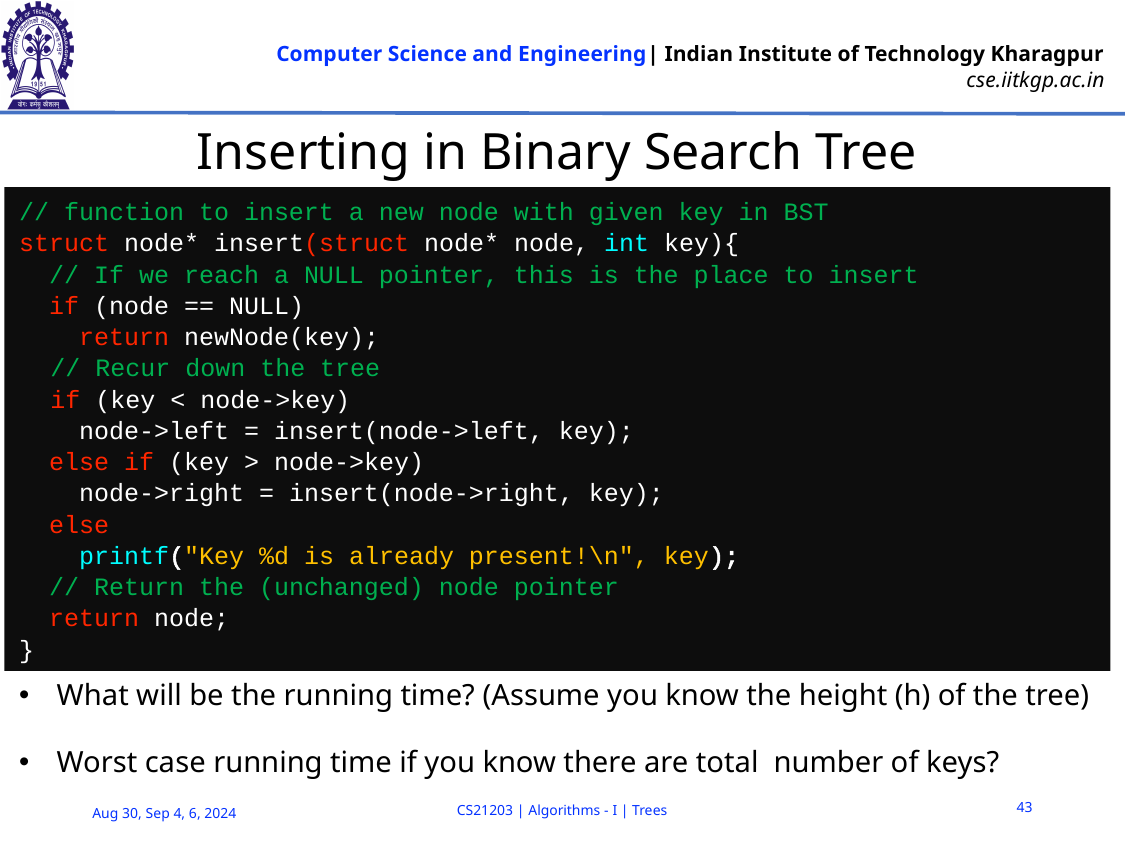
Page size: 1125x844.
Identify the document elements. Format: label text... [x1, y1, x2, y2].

picture [1, 1, 74, 110]
title Inserting in Binary Search Tree [35, 78, 1078, 187]
slide_number 43 [992, 785, 1048, 831]
footer CS21203 | Algorithms - I | Trees [185, 787, 940, 833]
text_box // function to insert a new node with given key in BST struct node* insert(struct node* node, int key){ // If we reach a NULL pointer, this is the place to insert if (node == NULL) return newNode(key); // Recur down the tree if (key < node->key) node->left = insert(node->left, key); else if (key > node->key) node->right = insert(node->right, key); else printf("Key %d is already present!\n", key); // Return the (unchanged) node pointer return node; } [4, 187, 1111, 671]
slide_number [77, 798, 274, 844]
